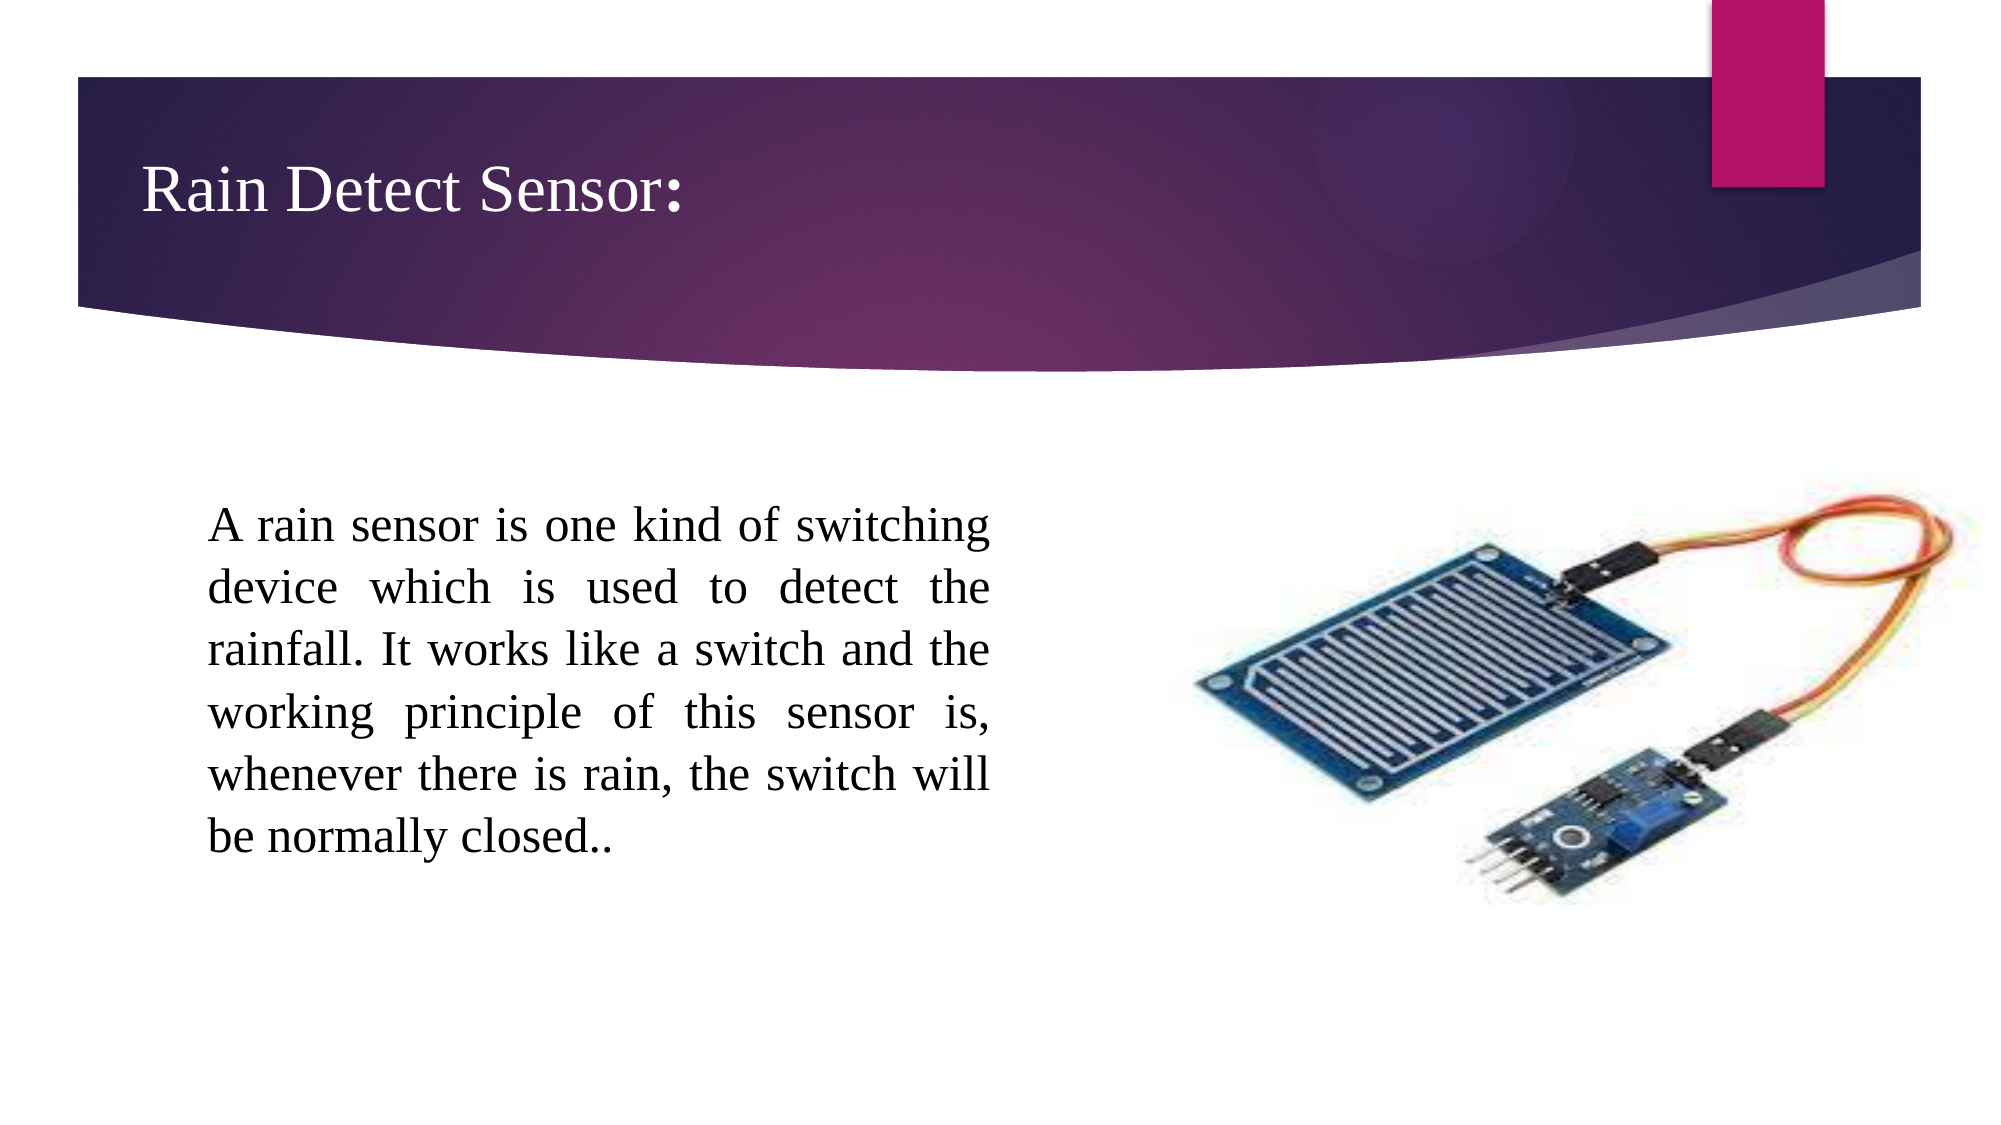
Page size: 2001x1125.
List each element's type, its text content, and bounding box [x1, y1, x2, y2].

picture [1166, 431, 1983, 988]
title Rain Detect Sensor: [126, 134, 745, 315]
text_box A rain sensor is one kind of switching device which is used to detect the rainfall. It works like a switch and the working principle of this sensor is, whenever there is rain, the switch will be normally closed.. [108, 488, 992, 864]
